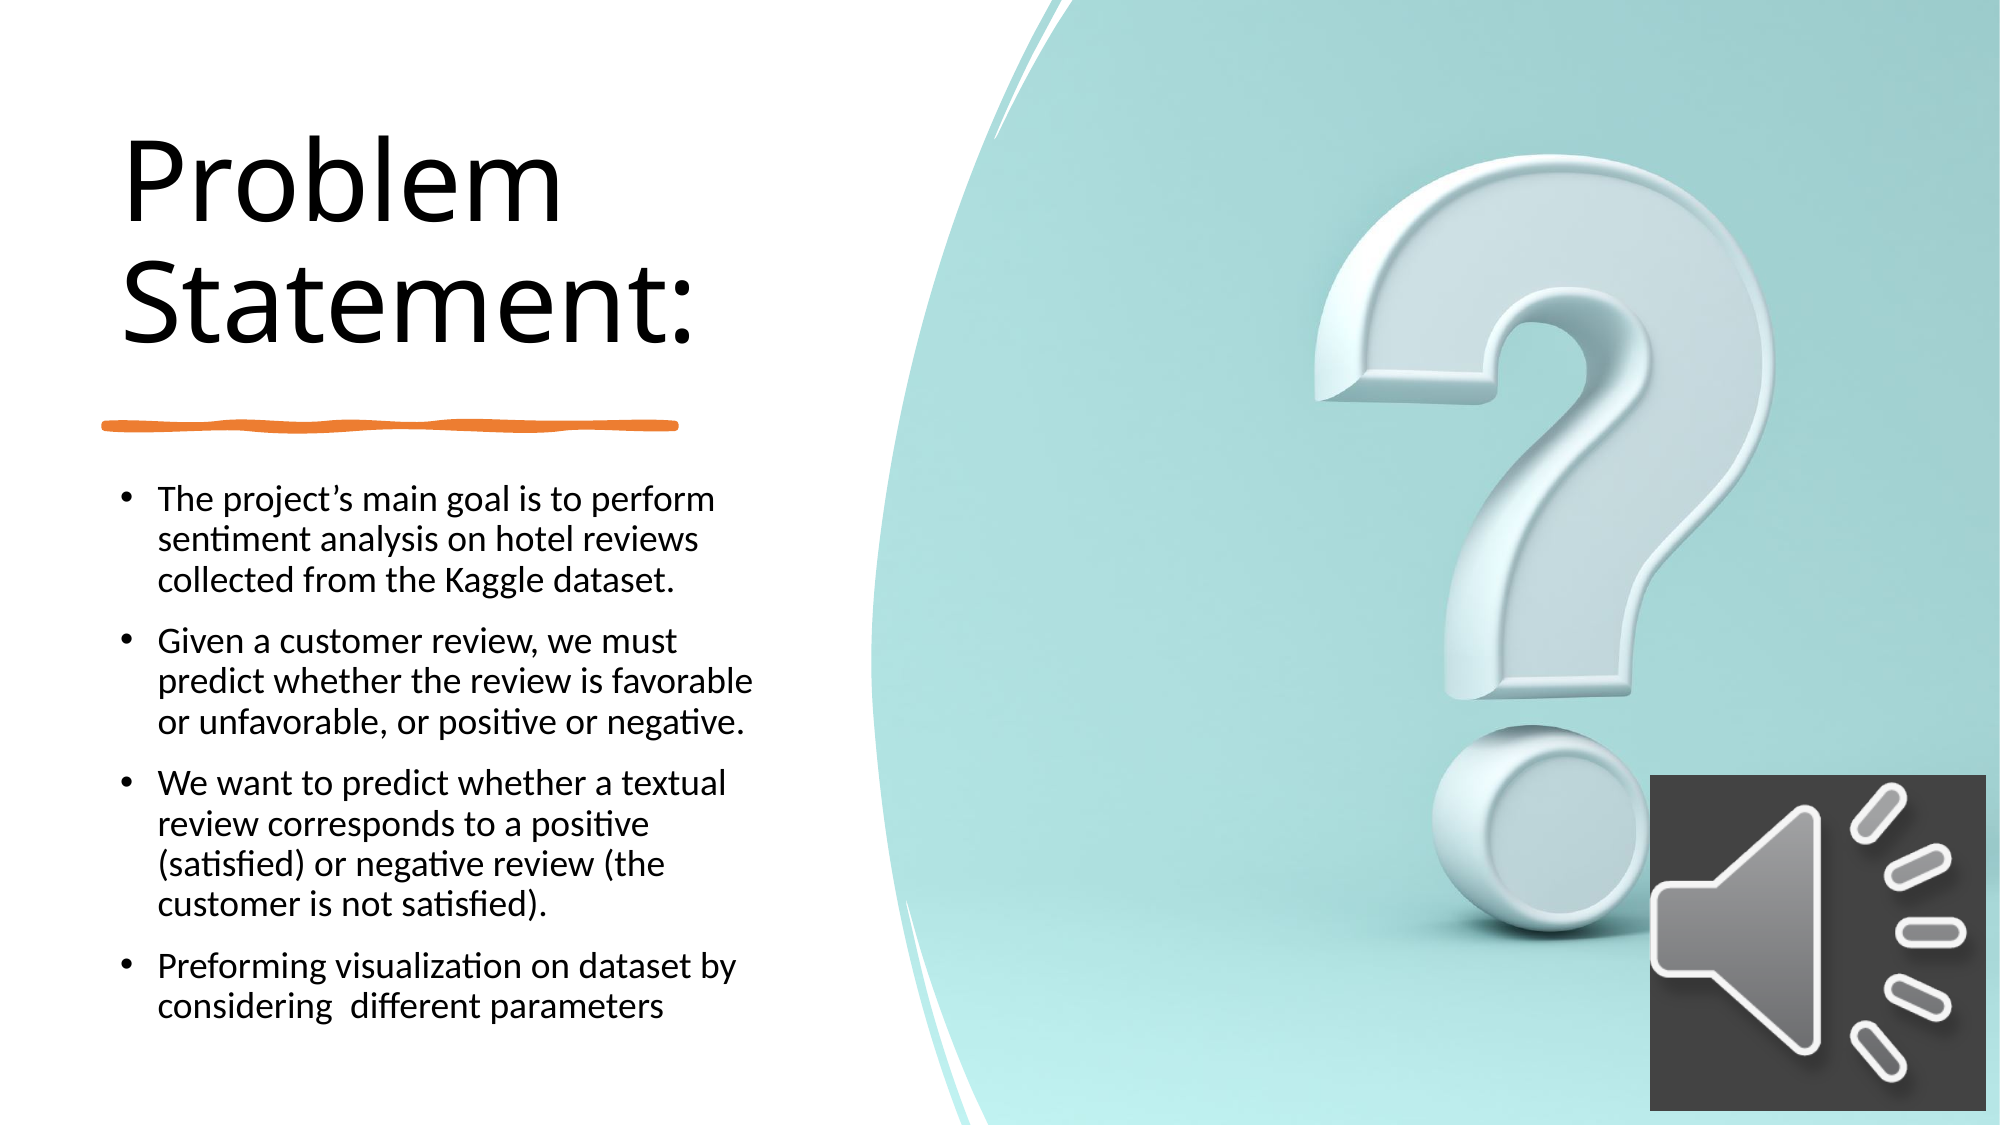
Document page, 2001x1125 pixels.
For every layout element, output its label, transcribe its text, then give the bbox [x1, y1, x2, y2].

text_box [103, 421, 676, 431]
list The project’s main goal is to perform sentiment analysis on hotel reviews collected from the Kaggle dataset. Given a customer review, we must predict whether the review is favorable or unfavorable, or positive or negative. We want to predict whether a textual review corresponds to a positive (satisfied) or negative review (the customer is not satisfied). Preforming visualization on dataset by considering different parameters [105, 471, 802, 1016]
text_box [0, 0, 871, 1125]
title Problem Statement: [105, 53, 822, 375]
picture [871, 0, 2000, 1125]
